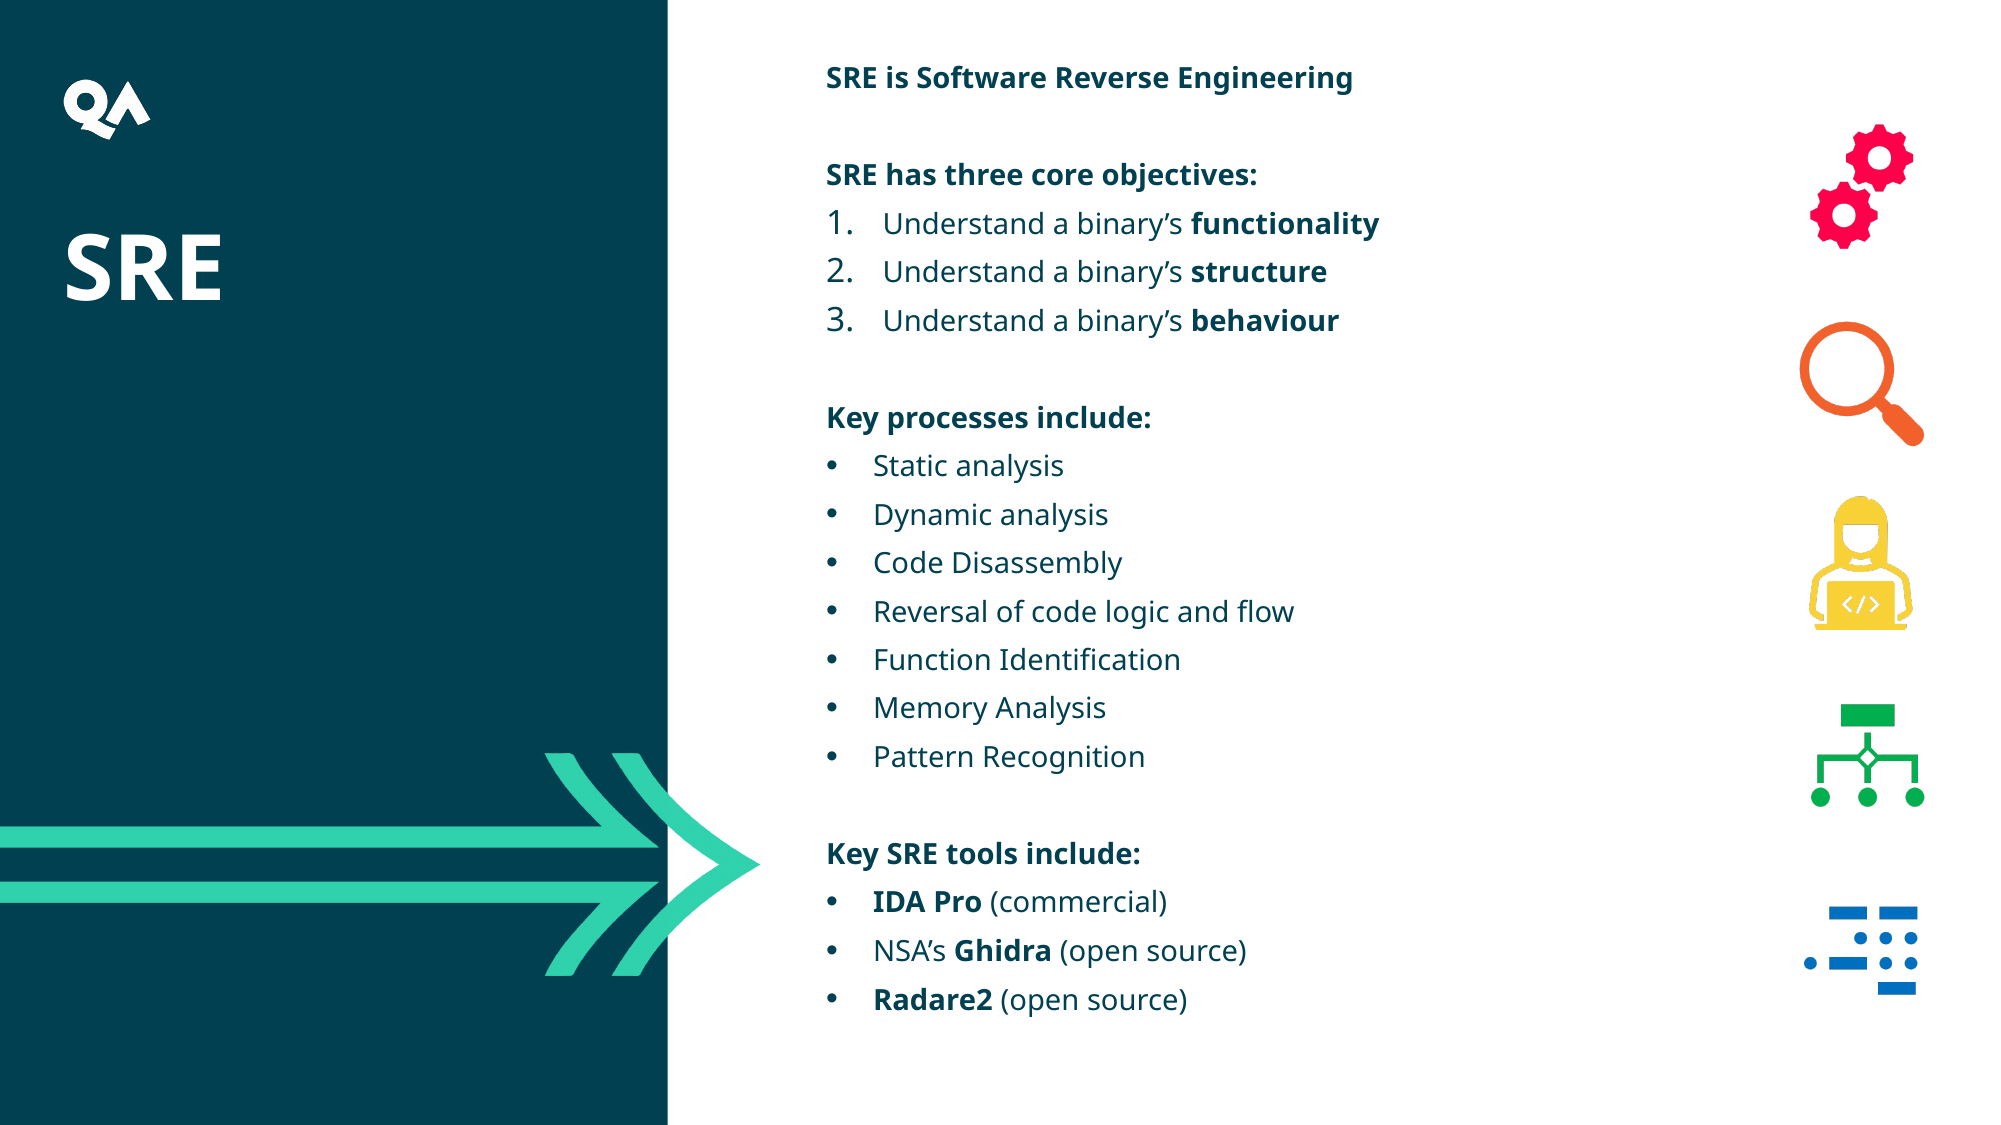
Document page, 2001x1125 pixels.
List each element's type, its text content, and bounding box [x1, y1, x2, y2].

list SRE [63, 221, 628, 673]
list SRE is Software Reverse Engineering SRE has three core objectives: Understand a binary’s functionality Understand a binary’s structure Understand a binary’s behaviour Key processes include: Static analysis Dynamic analysis Code Disassembly Reversal of code logic and flow Function Identification Memory Analysis Pattern Recognition Key SRE tools include: IDA Pro (commercial) NSA’s Ghidra (open source) Radare2 (open source) [826, 59, 1937, 766]
picture [1786, 111, 1937, 262]
picture [1785, 875, 1936, 1026]
picture [613, 727, 775, 995]
picture [1785, 482, 1936, 633]
picture [0, 882, 657, 975]
picture [0, 754, 657, 847]
picture [64, 80, 114, 139]
picture [1786, 308, 1937, 459]
picture [107, 83, 149, 124]
picture [1792, 679, 1943, 830]
